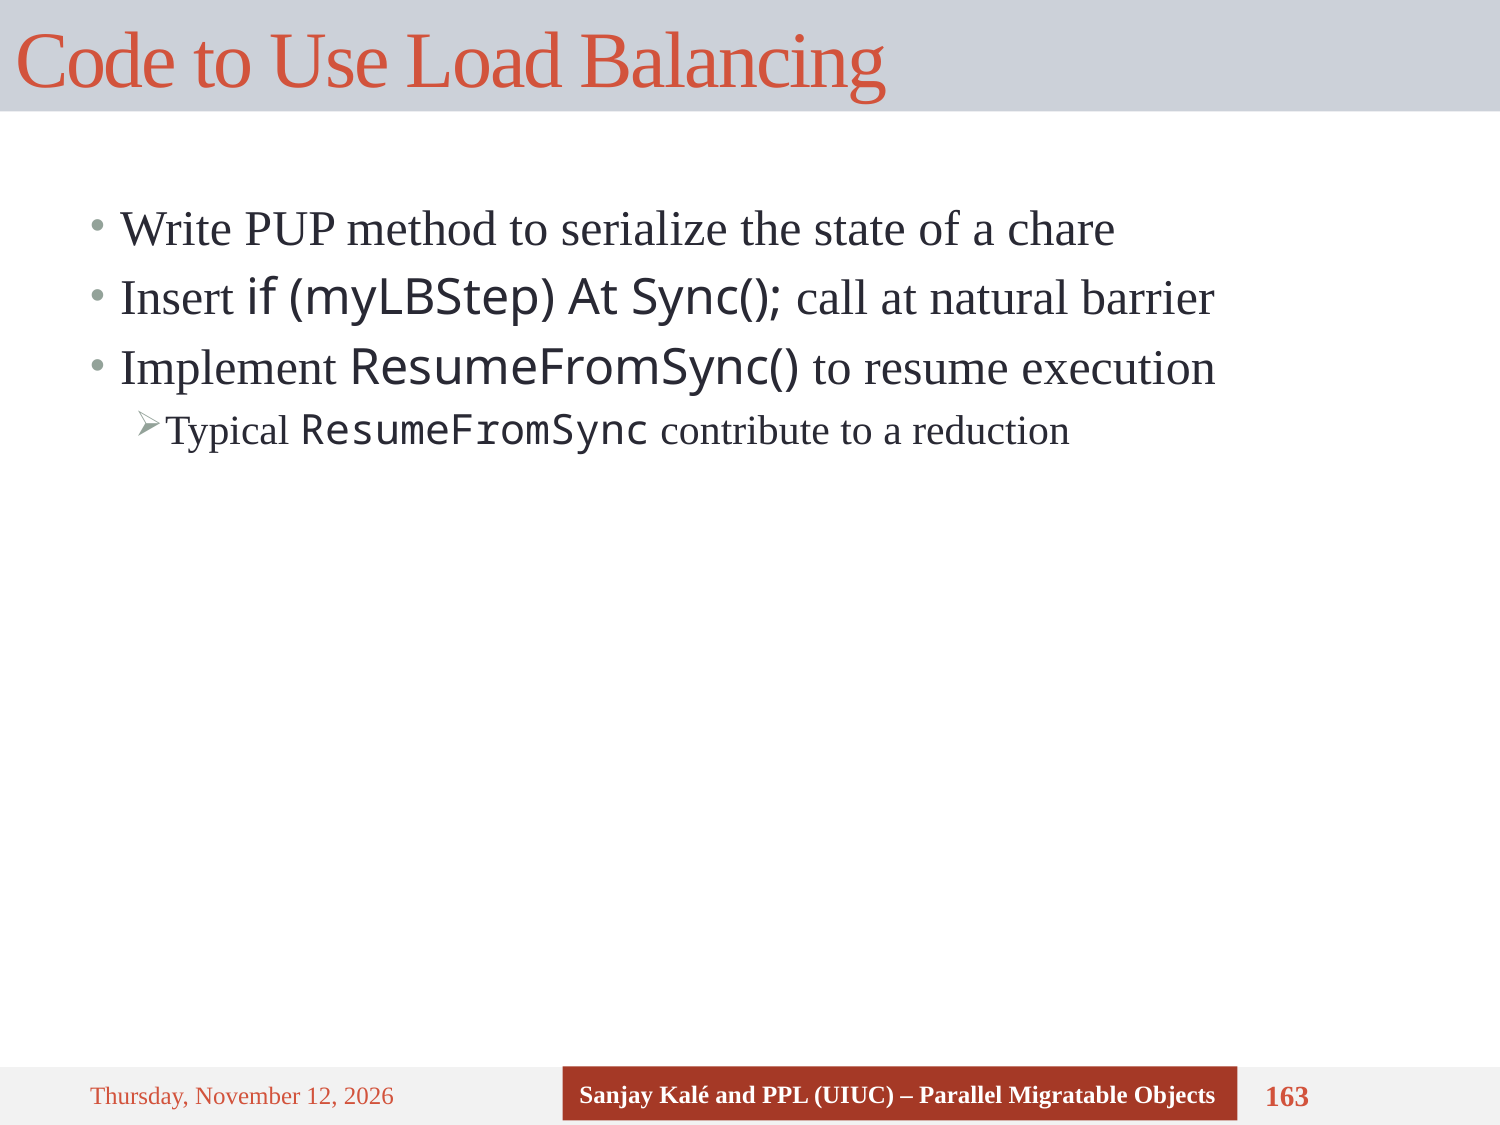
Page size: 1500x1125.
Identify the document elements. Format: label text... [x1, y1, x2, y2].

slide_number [75, 1067, 550, 1122]
title Code to Use Load Balancing [0, 0, 1500, 112]
list Write PUP method to serialize the state of a chare Insert if (myLBStep) At Sync(); call at natural barrier Implement ResumeFromSync() to resume execution Typical ResumeFromSync contribute to a reduction [75, 187, 1425, 1047]
footer Sanjay Kalé and PPL (UIUC) – Parallel Migratable Objects [562, 1066, 1238, 1121]
slide_number 163 [1250, 1067, 1425, 1122]
